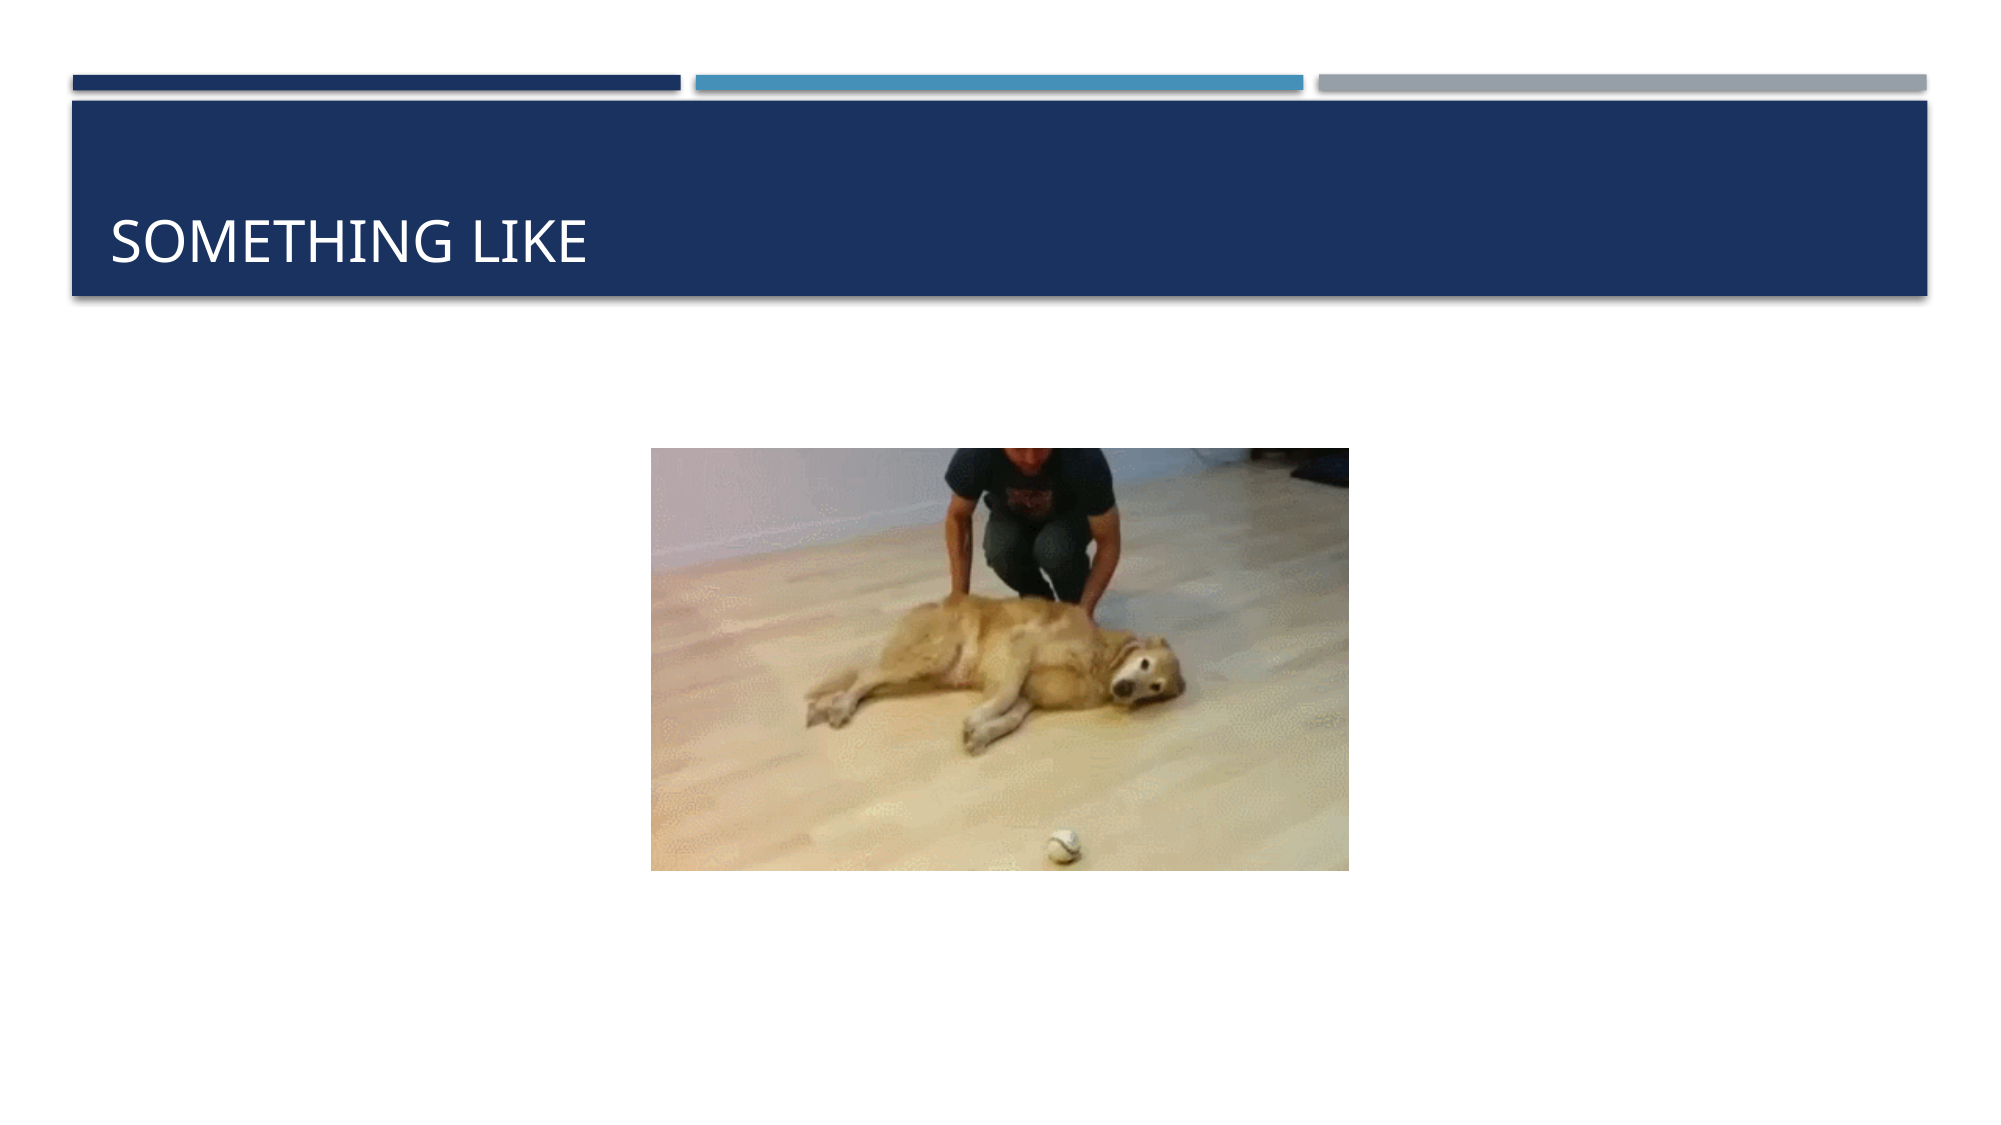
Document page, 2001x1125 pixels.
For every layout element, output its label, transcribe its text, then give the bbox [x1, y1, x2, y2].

title Something like [95, 115, 1905, 282]
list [650, 447, 1349, 871]
